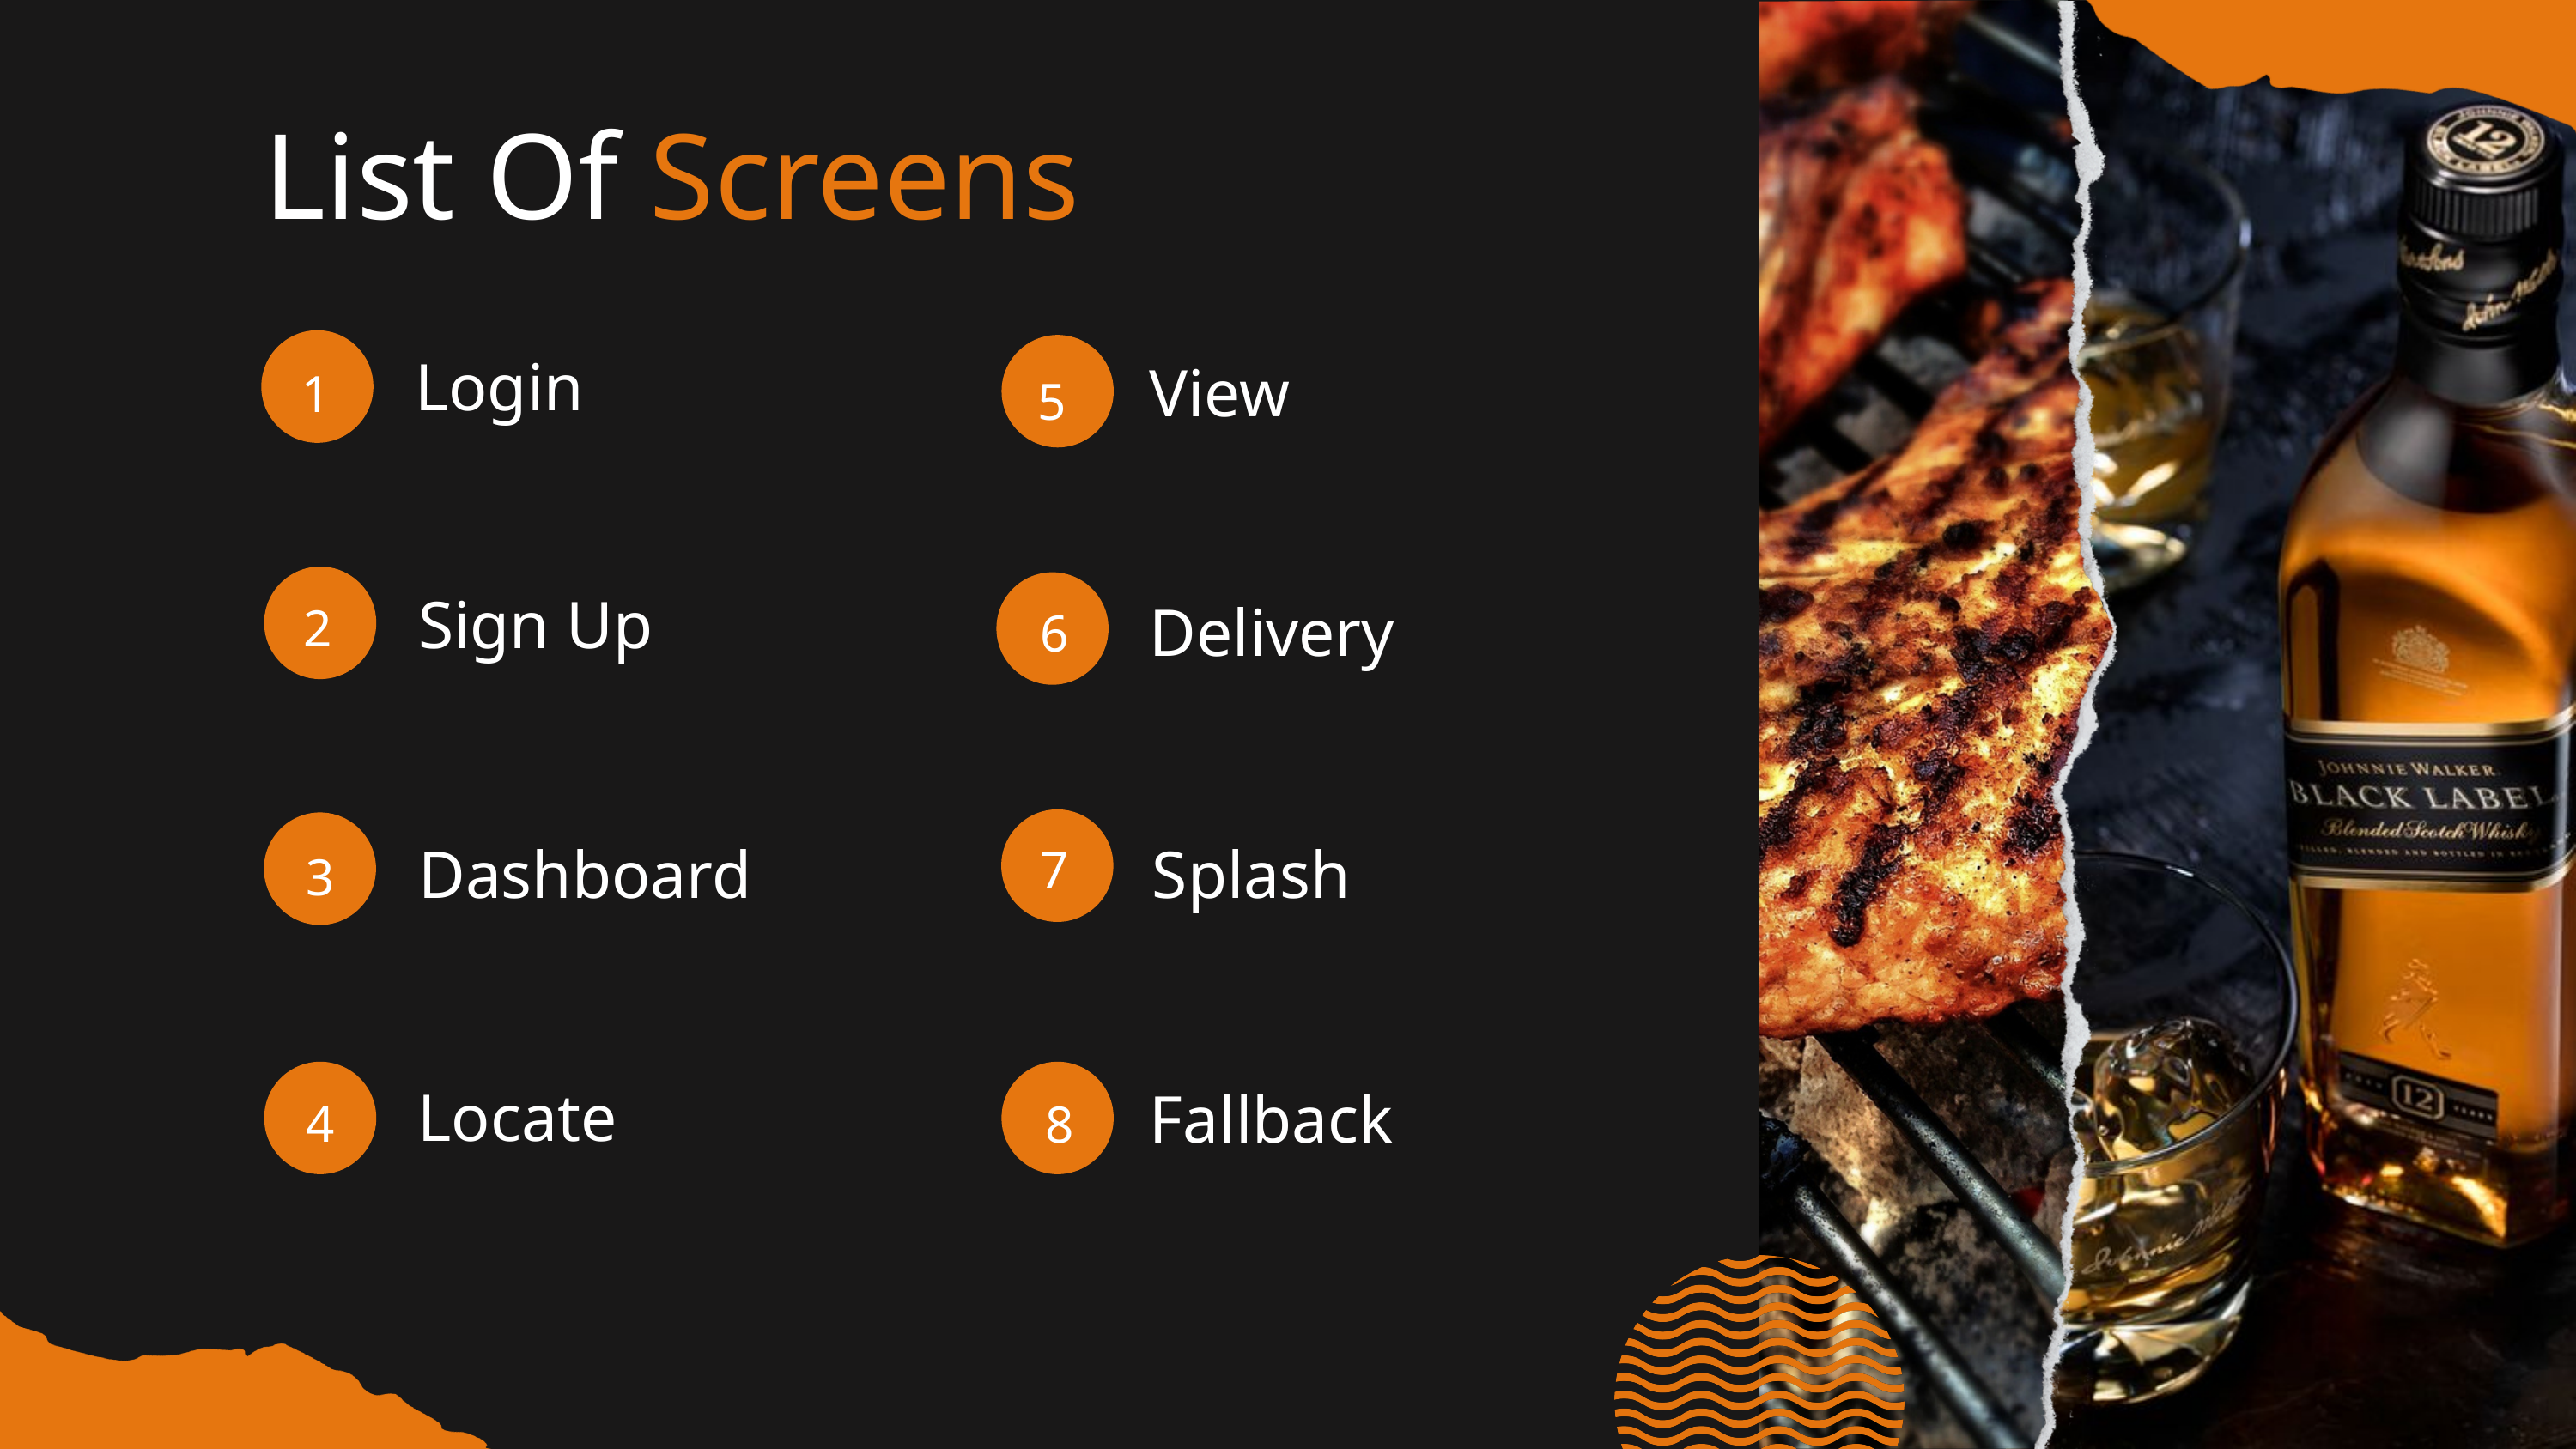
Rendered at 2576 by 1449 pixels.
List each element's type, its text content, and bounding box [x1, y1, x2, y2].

text_box View [1136, 345, 1566, 436]
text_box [263, 812, 377, 925]
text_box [996, 572, 1109, 685]
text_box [264, 1061, 377, 1175]
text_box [1759, 0, 2576, 1449]
picture [1614, 1255, 1905, 1449]
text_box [264, 566, 377, 680]
text_box Fallback [1137, 1072, 1627, 1163]
picture [0, 1270, 580, 1449]
text_box Sign Up [405, 577, 835, 668]
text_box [260, 330, 374, 444]
picture [1824, 0, 2576, 118]
text_box Delivery [1137, 585, 1567, 676]
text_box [1000, 334, 1115, 448]
text_box Locate [404, 1070, 835, 1161]
text_box List Of Screens [264, 93, 1656, 394]
text_box Login [402, 340, 832, 430]
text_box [1000, 809, 1115, 923]
text_box Dashboard [405, 828, 835, 919]
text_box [1000, 1061, 1115, 1175]
text_box Splash [1139, 828, 1630, 919]
